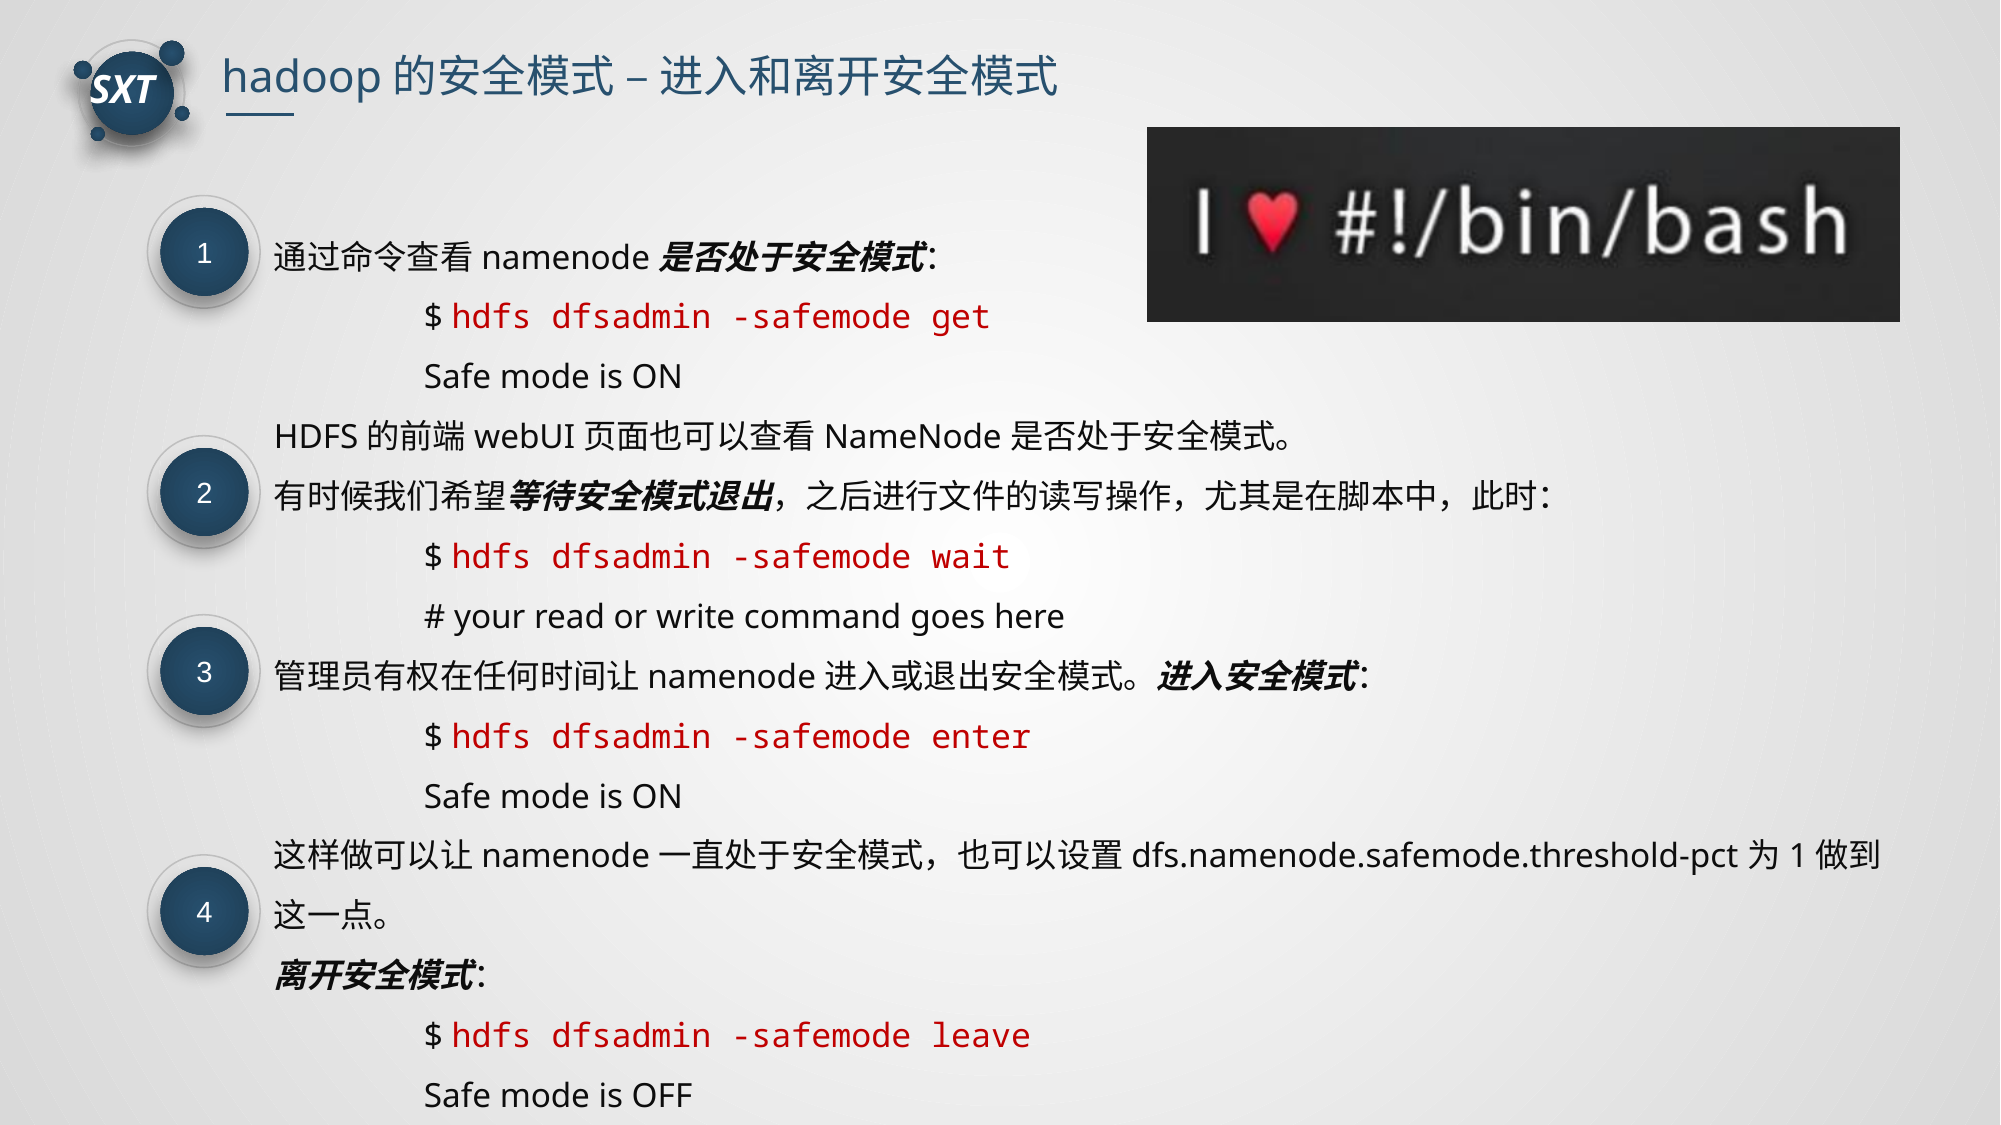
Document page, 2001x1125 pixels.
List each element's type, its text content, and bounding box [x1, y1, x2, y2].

text_box 通过命令查看namenode是否处于安全模式： $ hdfs dfsadmin -safemode get Safe mode is ON HDFS的前端webUI页面也可以查看NameNode是否处于安全模式。 有时候我们希望等待安全模式退出，之后进行文件的读写操作，尤其是在脚本中，此时： $ hdfs dfsadmin -safemode wait # your read or write command goes here 管理员有权在任何时间让namenode进入或退出安全模式。进入安全模式： $ hdfs dfsadmin -safemode enter Safe mode is ON 这样做可以让namenode一直处于安全模式，也可以设置dfs.namenode.safemode.threshold-pct为1做到这一点。 离开安全模式： $ hdfs dfsadmin -safemode leave Safe mode is OFF [259, 208, 1900, 1122]
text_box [147, 854, 261, 968]
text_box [147, 435, 261, 549]
text_box hadoop的安全模式 – 进入和离开安全模式 [206, 40, 1075, 109]
picture [1147, 127, 1900, 322]
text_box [73, 40, 190, 147]
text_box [147, 614, 261, 728]
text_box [147, 195, 261, 309]
